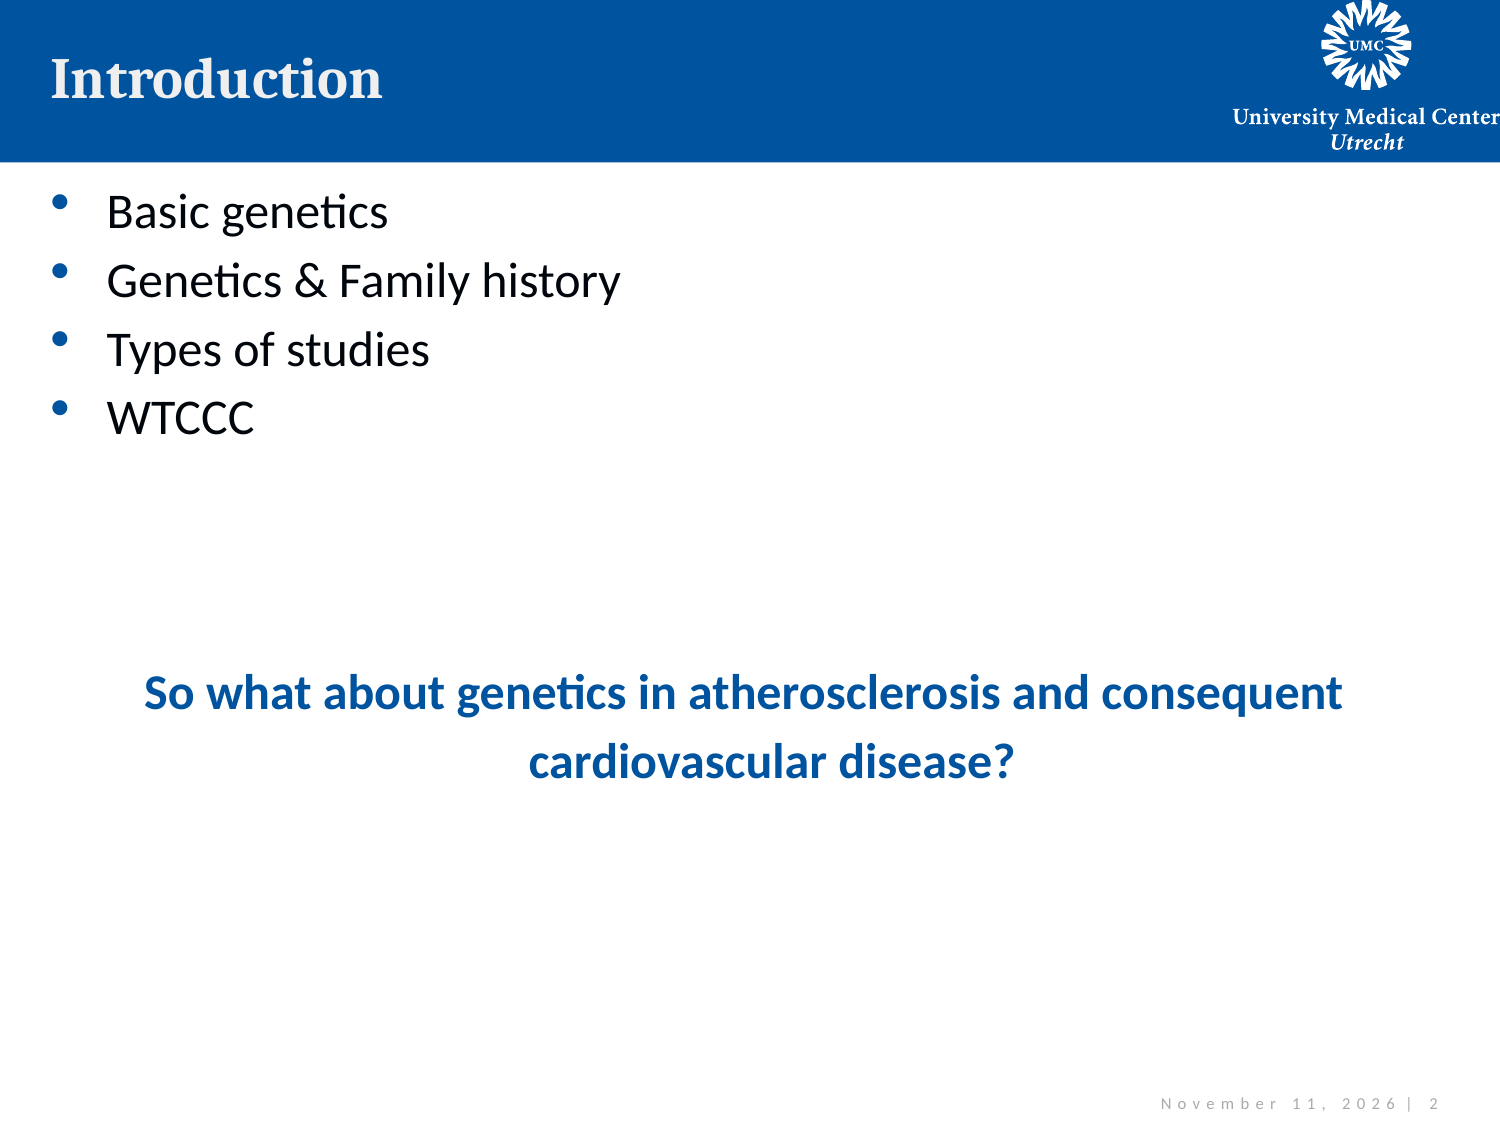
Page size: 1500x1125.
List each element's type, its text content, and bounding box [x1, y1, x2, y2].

title Introduction [34, 0, 1238, 151]
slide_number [1068, 1087, 1453, 1118]
list Basic genetics Genetics & Family history Types of studies WTCCC So what about genetics in atherosclerosis and consequent cardiovascular disease? [35, 162, 1453, 1078]
